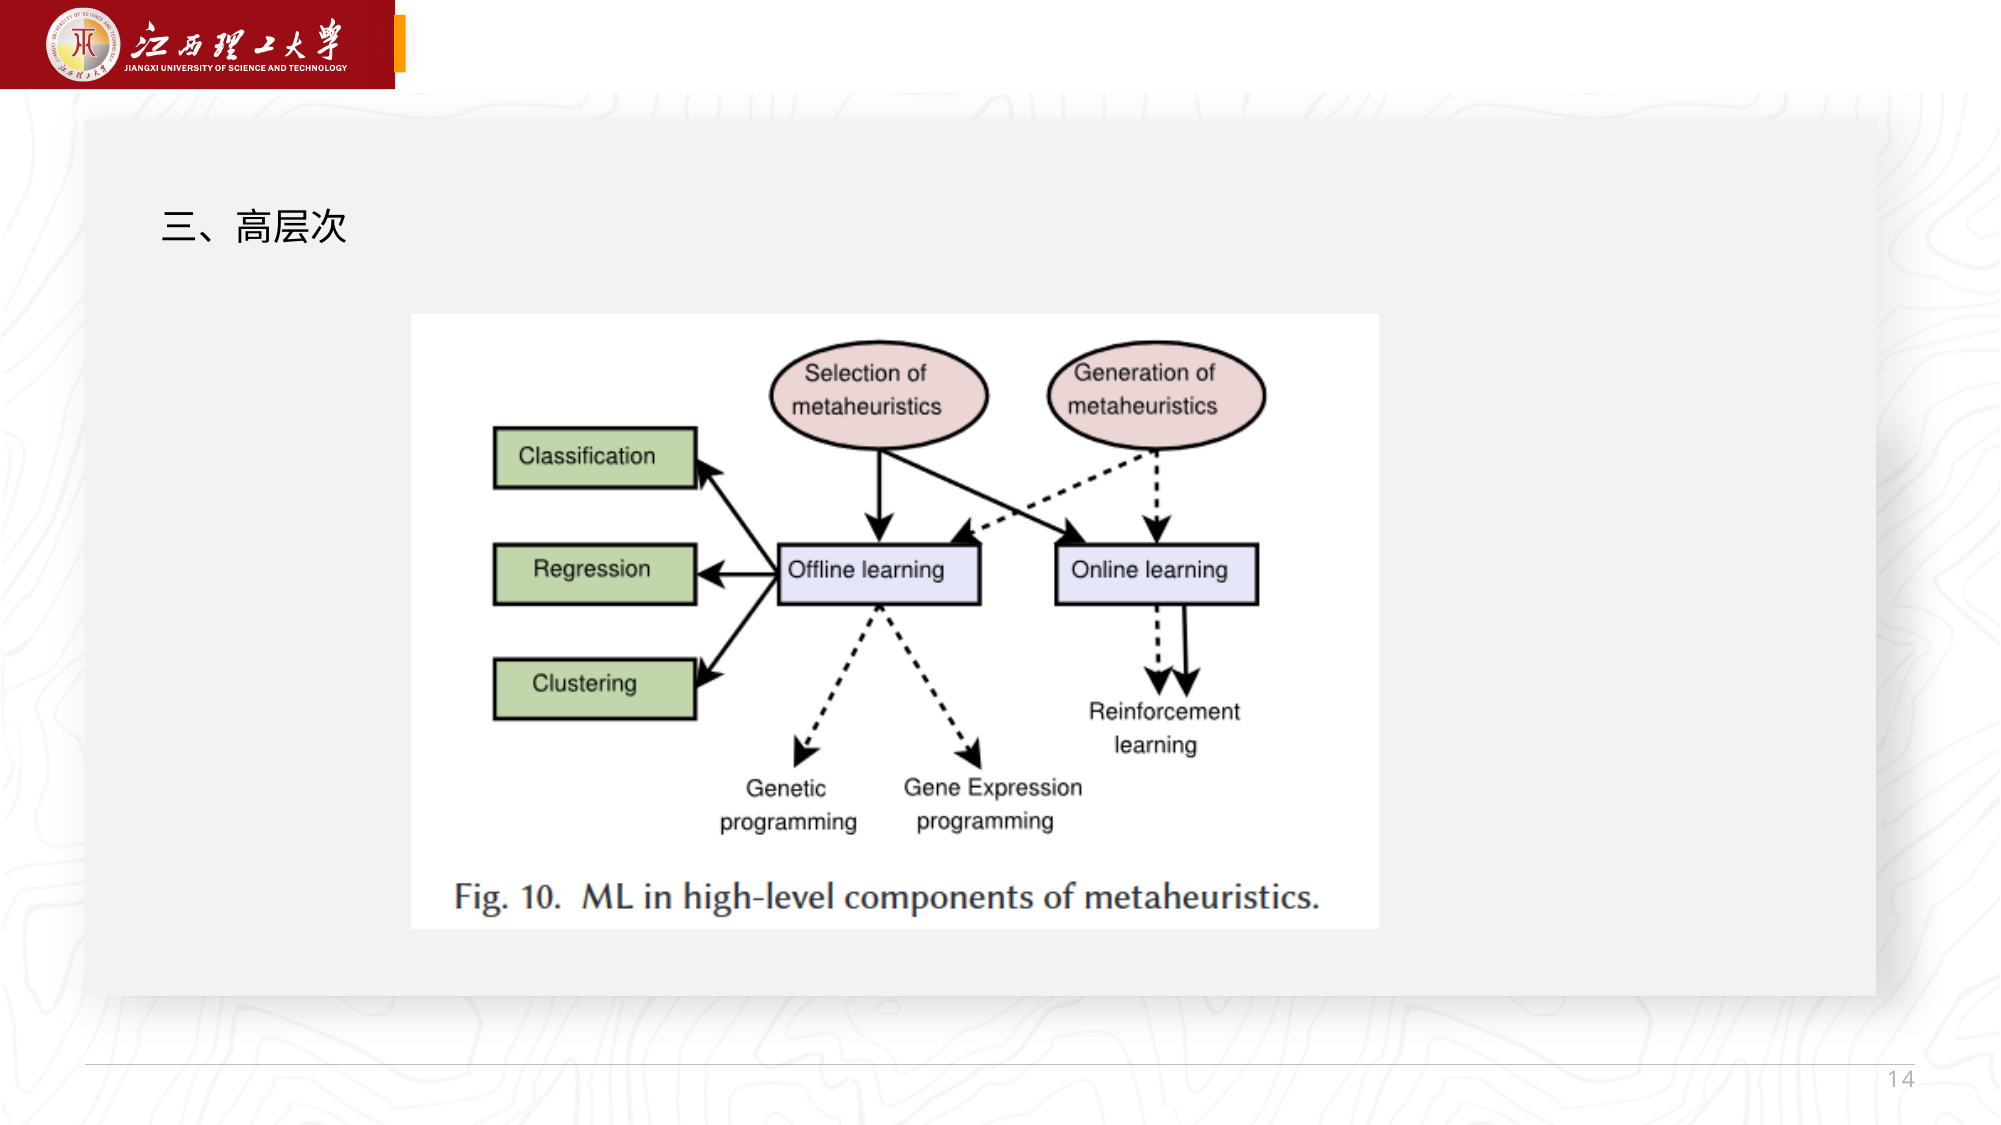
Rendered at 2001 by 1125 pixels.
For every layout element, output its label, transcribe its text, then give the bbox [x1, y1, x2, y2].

picture [46, 4, 355, 85]
text_box 三、高层次 [146, 195, 499, 256]
picture [411, 314, 1379, 929]
text_box [84, 118, 1877, 997]
slide_number [1765, 1056, 1916, 1104]
